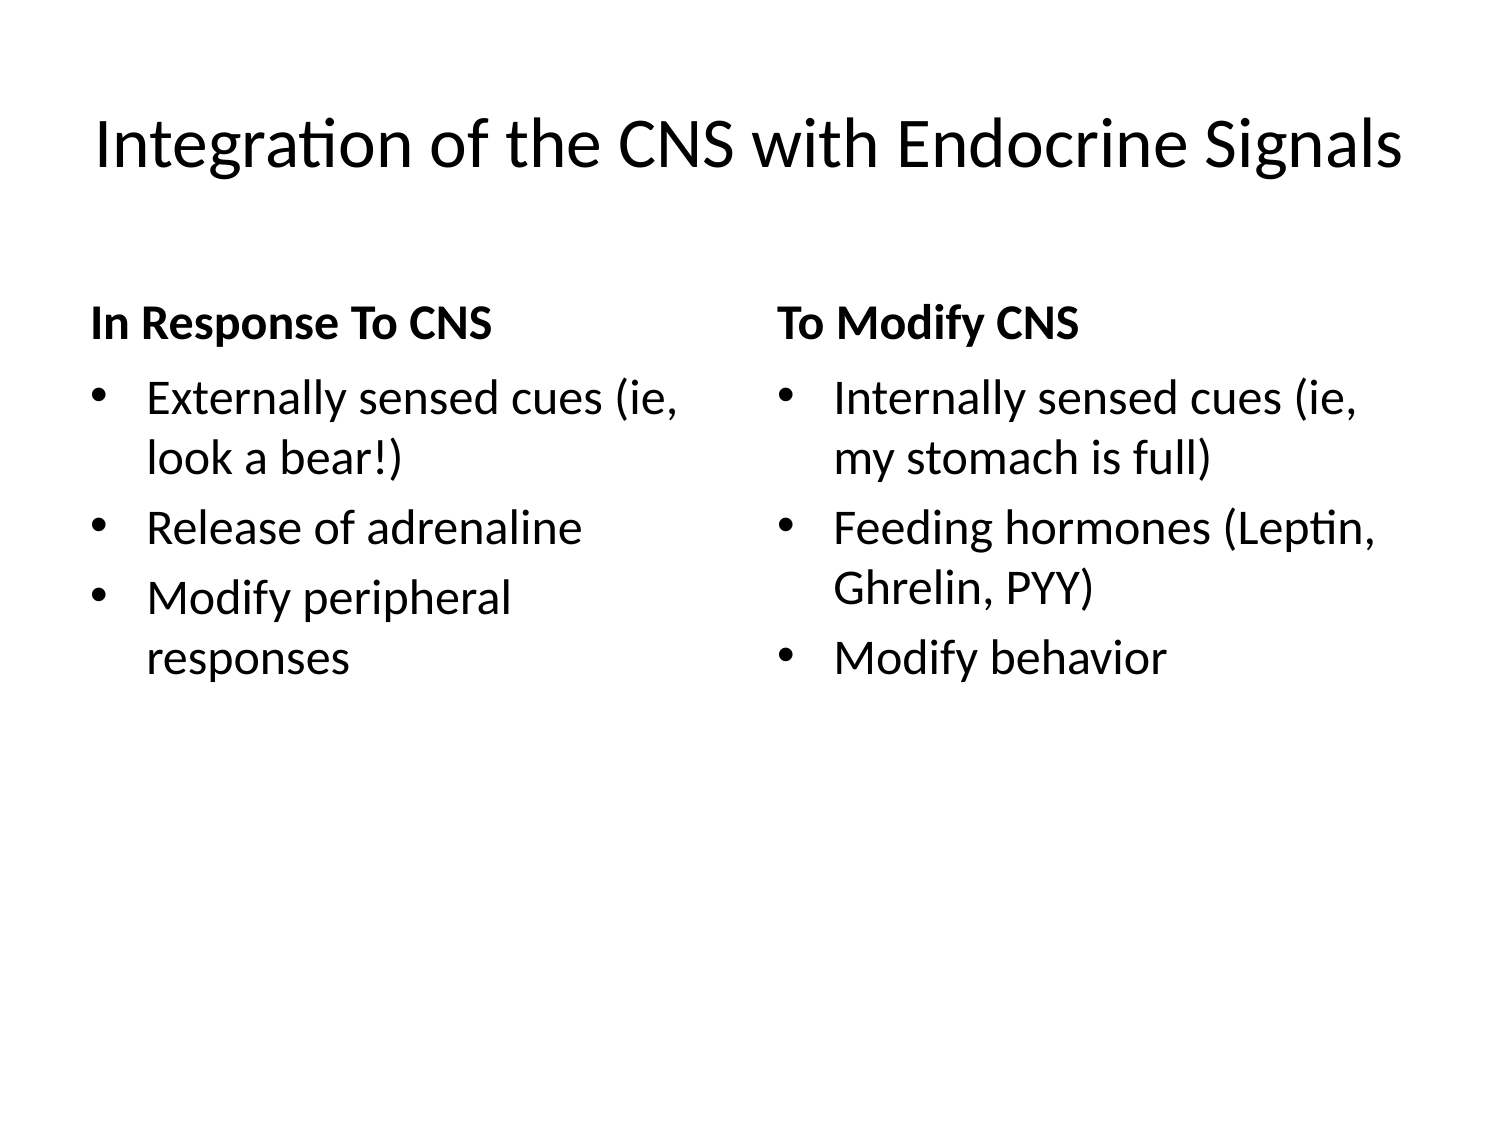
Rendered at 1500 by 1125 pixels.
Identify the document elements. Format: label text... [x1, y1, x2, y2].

list Externally sensed cues (ie, look a bear!) Release of adrenaline Modify peripheral responses [75, 356, 738, 1005]
list In Response To CNS [75, 251, 738, 356]
title Integration of the CNS with Endocrine Signals [75, 45, 1425, 233]
list To Modify CNS [761, 251, 1425, 356]
list Internally sensed cues (ie, my stomach is full) Feeding hormones (Leptin, Ghrelin, PYY) Modify behavior [761, 356, 1425, 1005]
